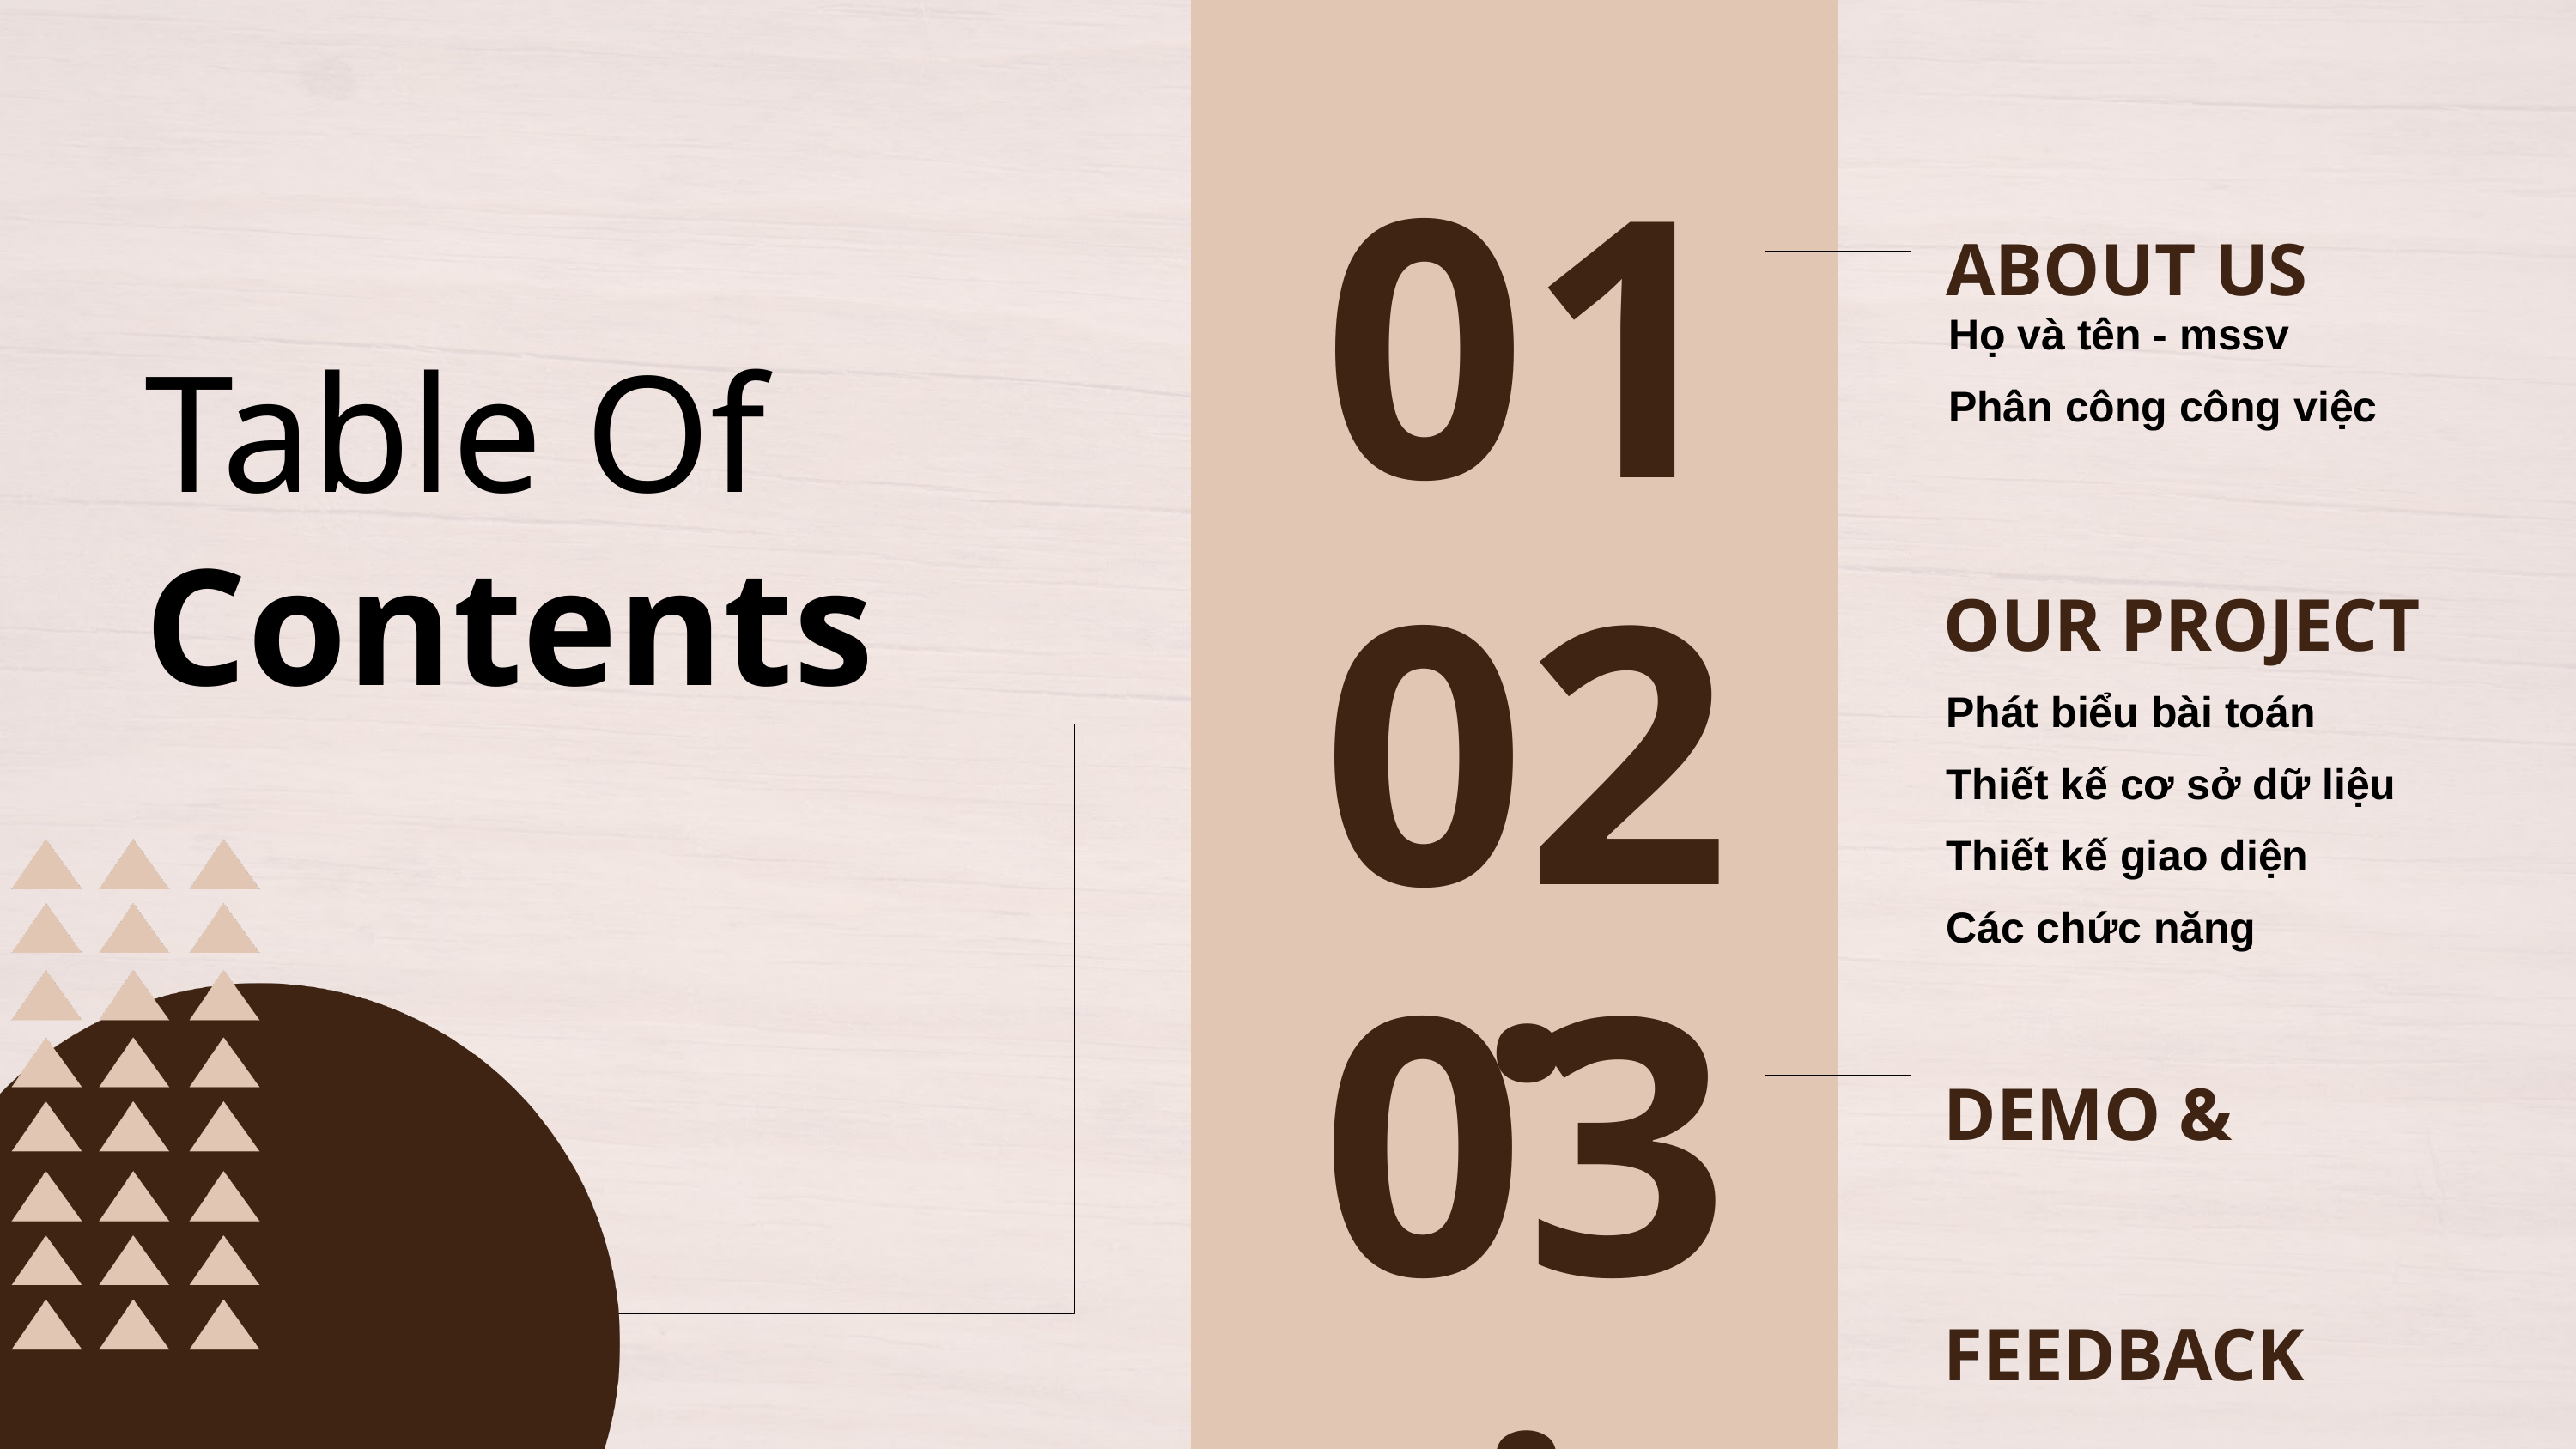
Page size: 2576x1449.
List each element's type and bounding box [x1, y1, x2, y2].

picture [1838, 0, 2576, 1449]
text_box [1190, 0, 1838, 1449]
picture [0, 0, 1190, 1449]
text_box [0, 712, 1075, 1314]
